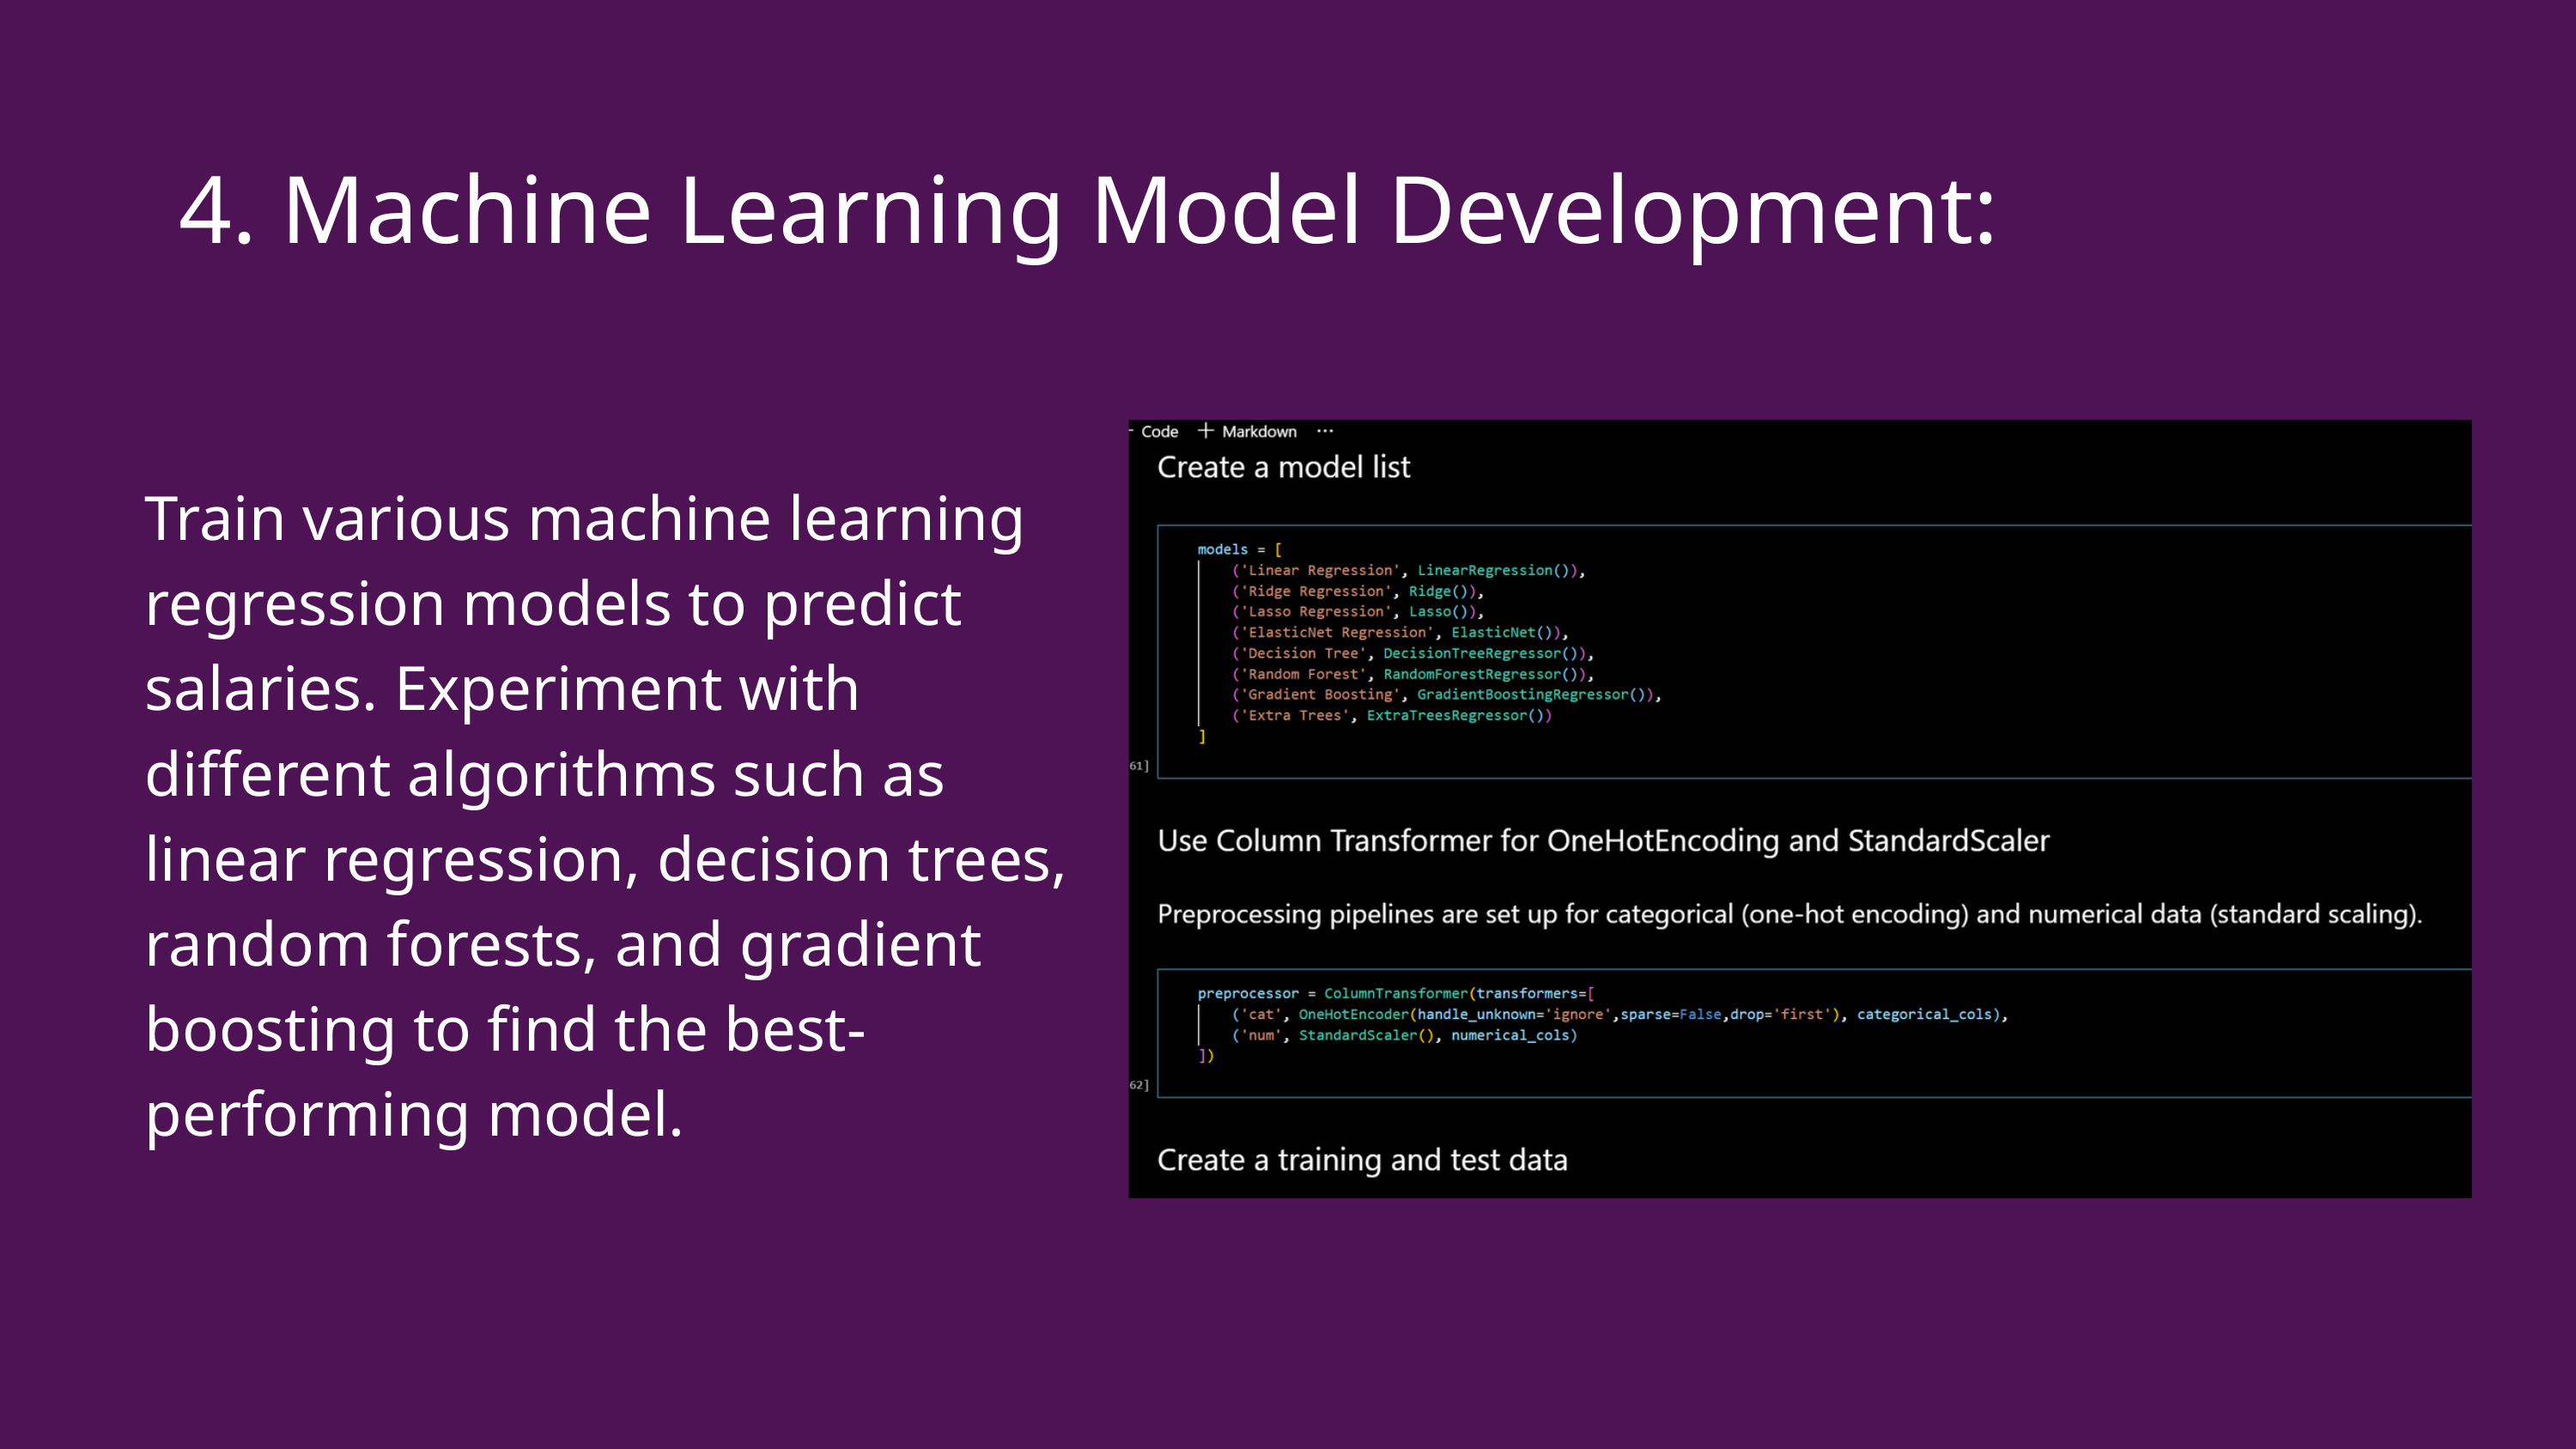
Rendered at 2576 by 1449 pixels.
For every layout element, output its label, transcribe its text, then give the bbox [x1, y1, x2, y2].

text_box Train various machine learning regression models to predict salaries. Experiment with different algorithms such as linear regression, decision trees, random forests, and gradient boosting to find the best-performing model. [144, 467, 1090, 1149]
text_box [1128, 420, 2472, 1198]
text_box 4. Machine Learning Model Development: [144, 131, 2035, 262]
